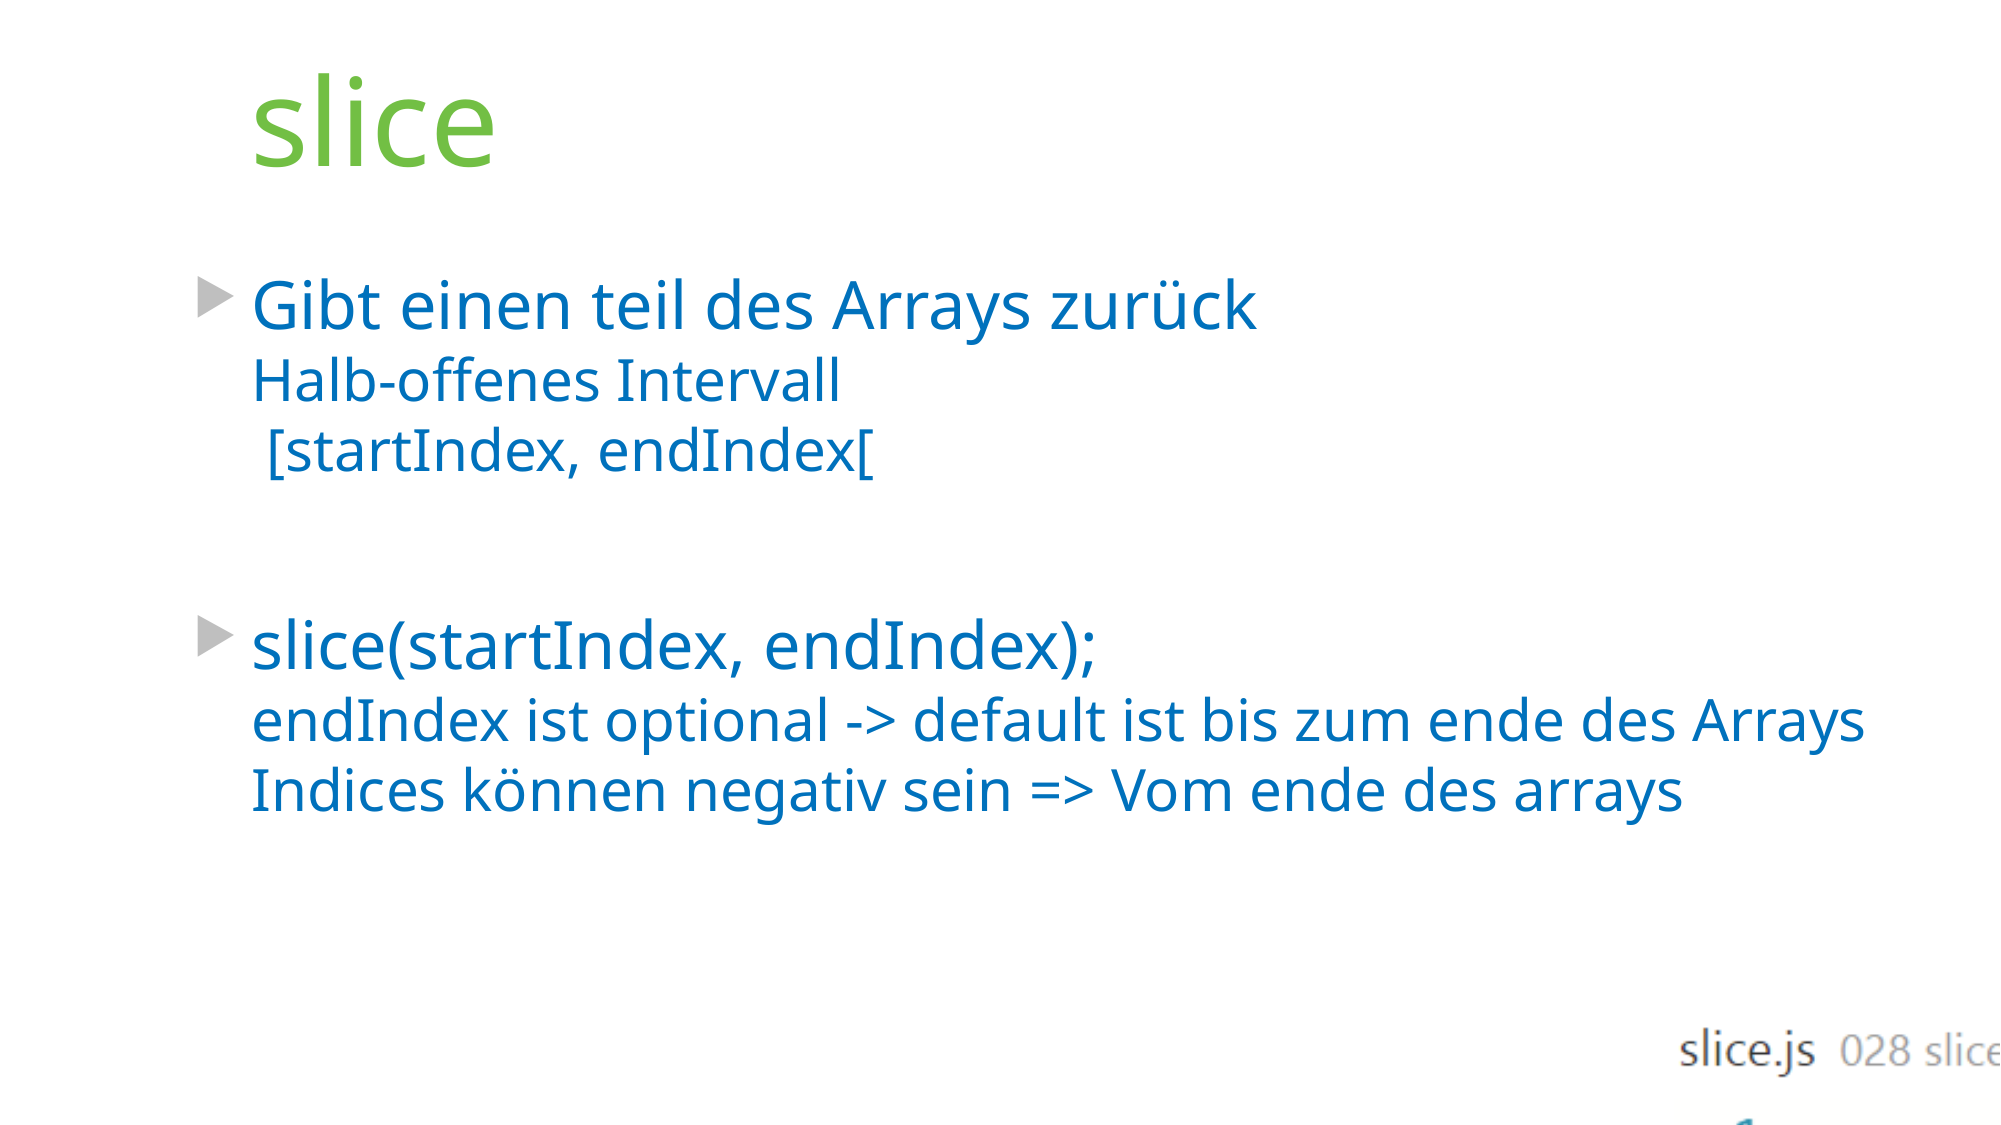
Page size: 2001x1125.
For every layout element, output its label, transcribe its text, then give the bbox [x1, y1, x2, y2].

title slice [250, 42, 1945, 192]
list Gibt einen teil des Arrays zurück Halb-offenes Intervall [startIndex, endIndex[ slice(startIndex, endIndex); endIndex ist optional -> default ist bis zum ende des Arrays Indices können negativ sein => Vom ende des arrays [191, 263, 1945, 1125]
picture [1672, 1013, 2000, 1125]
